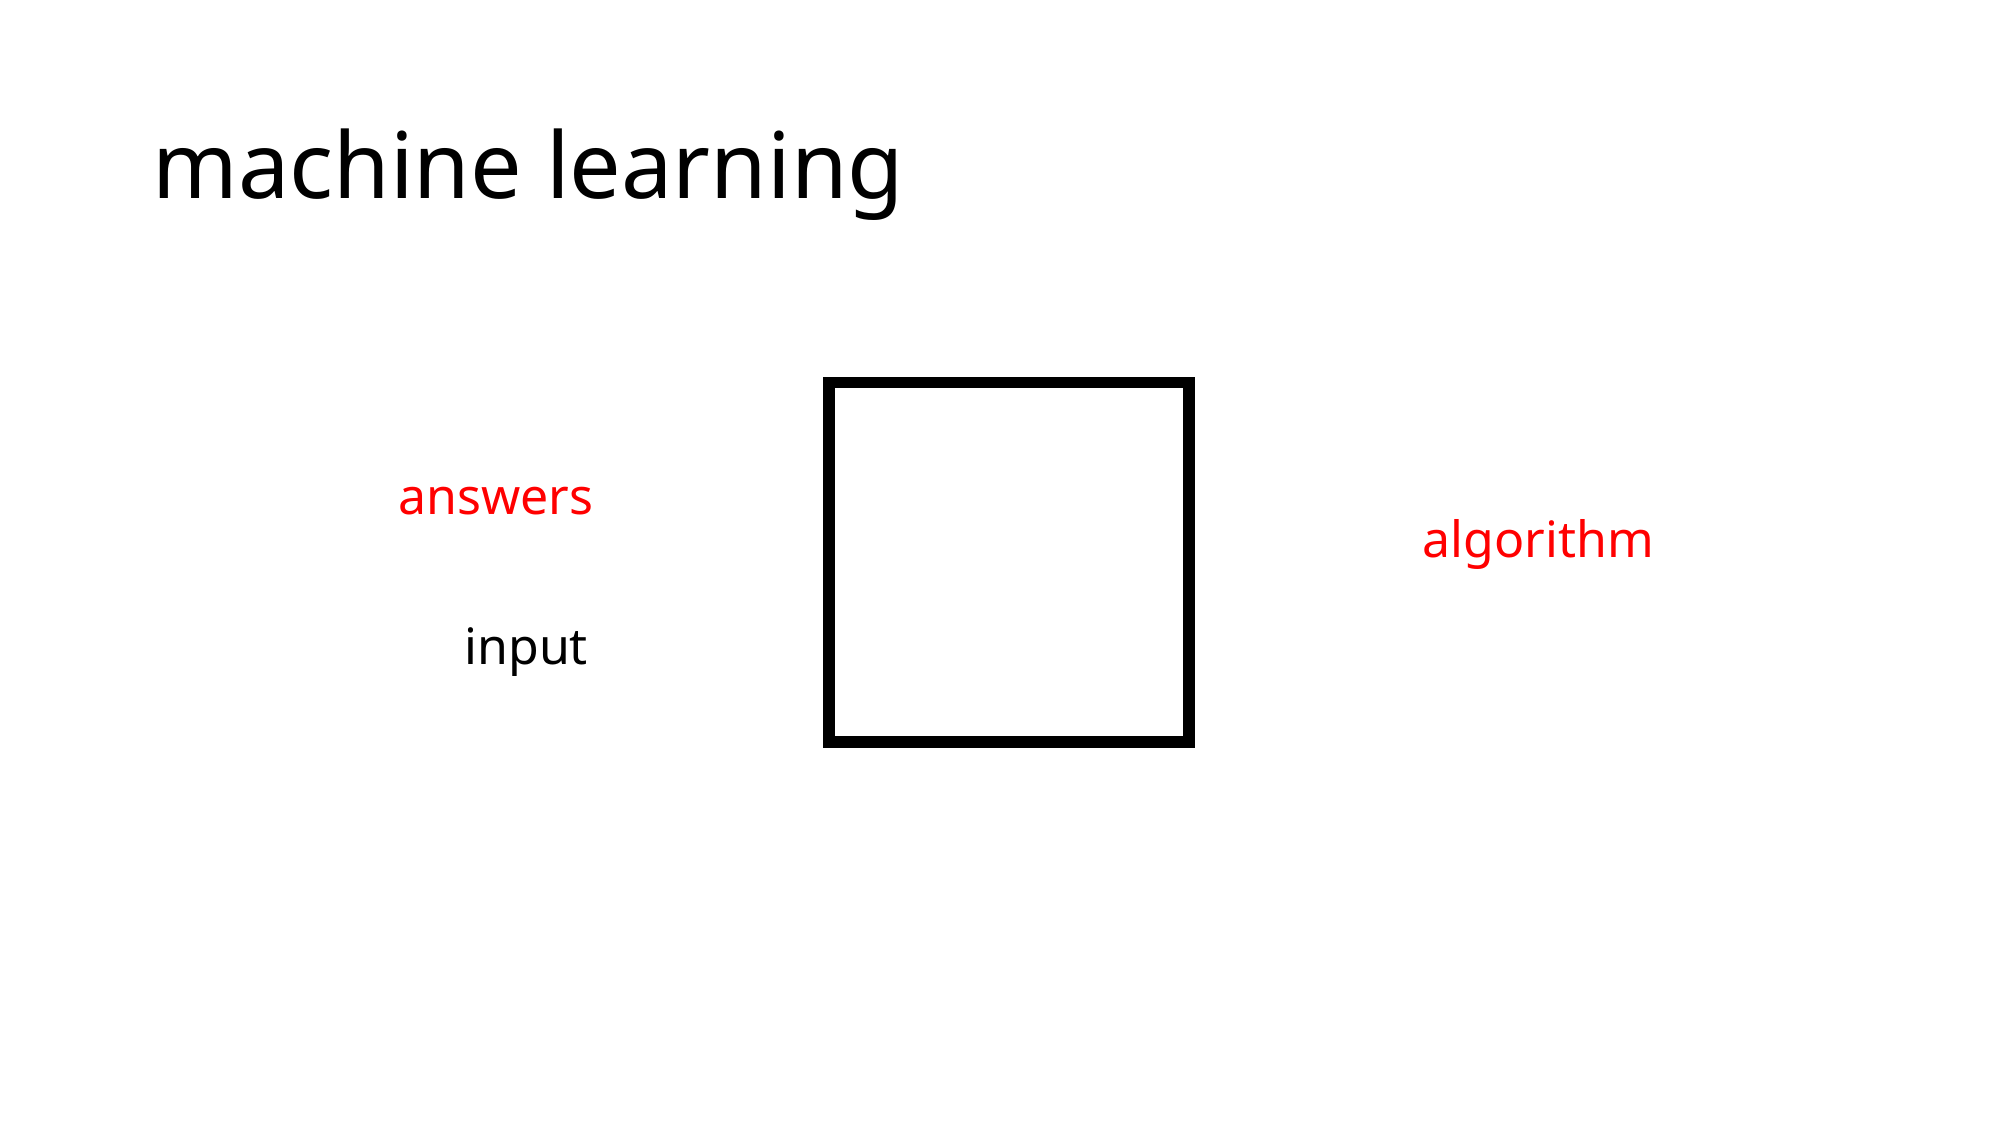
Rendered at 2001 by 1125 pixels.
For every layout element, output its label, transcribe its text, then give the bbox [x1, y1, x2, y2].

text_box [603, 382, 1397, 743]
title machine learning [137, 59, 1863, 278]
text_box input [449, 607, 603, 683]
text_box answers [383, 457, 603, 533]
text_box algorithm [1408, 499, 1670, 575]
